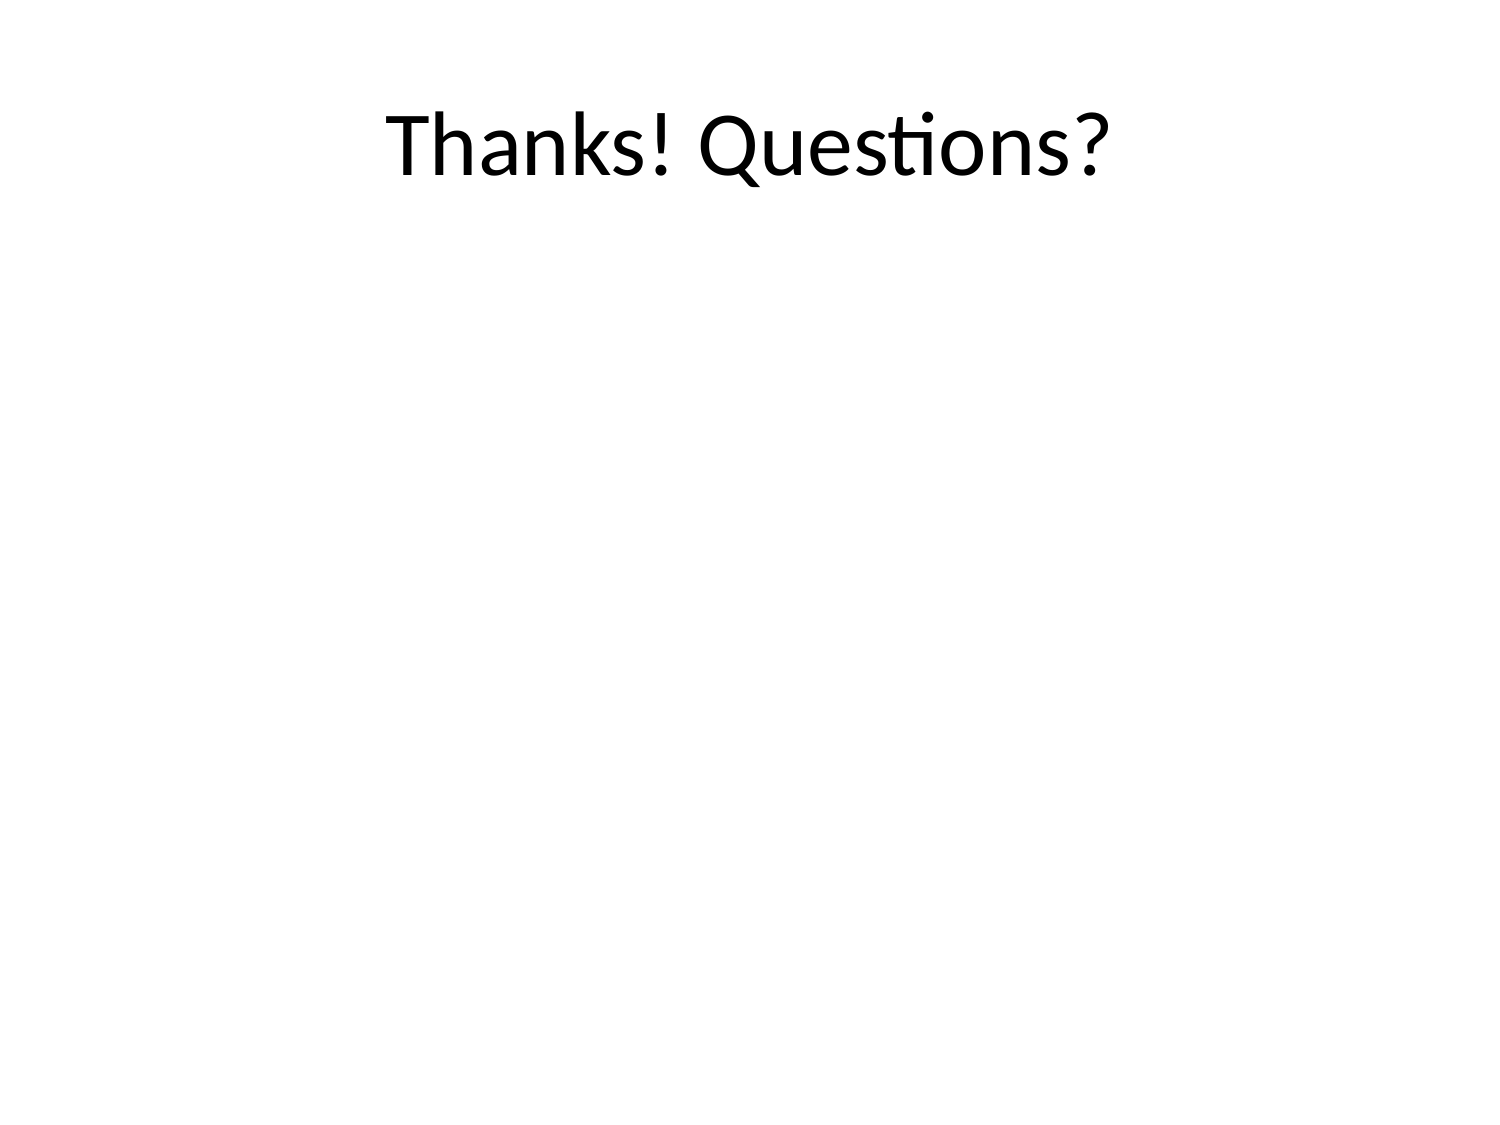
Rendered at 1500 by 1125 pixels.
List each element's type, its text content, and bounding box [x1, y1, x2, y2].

title Thanks! Questions? [75, 45, 1425, 233]
